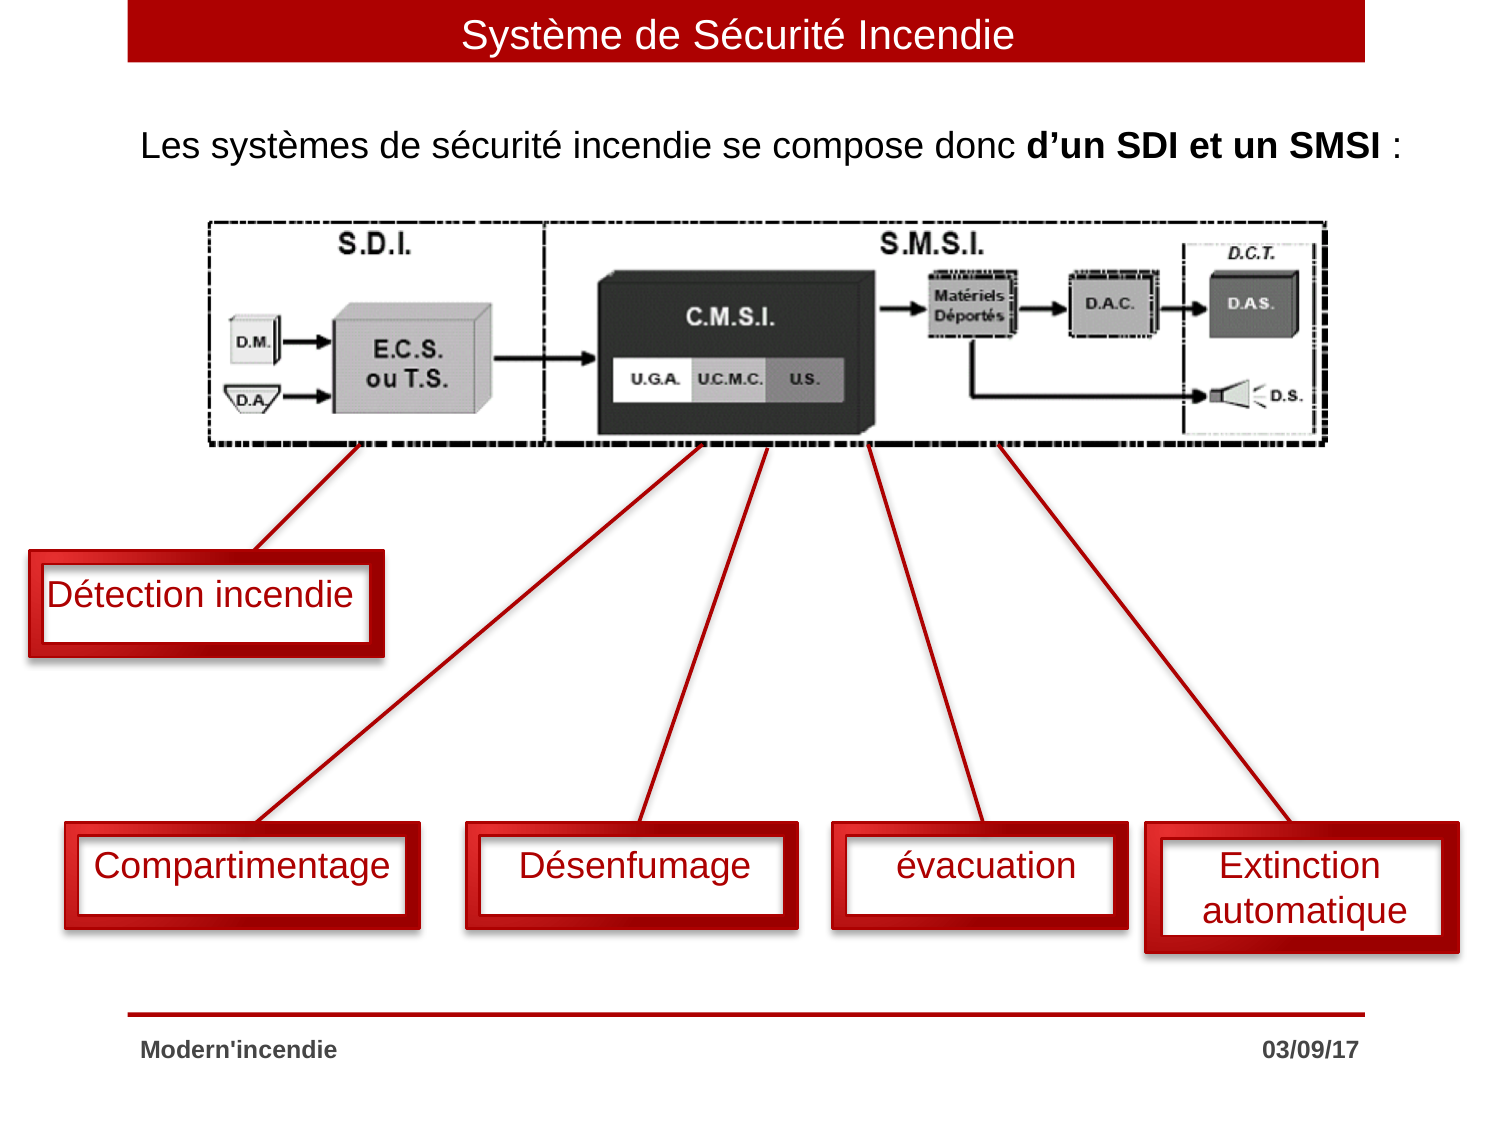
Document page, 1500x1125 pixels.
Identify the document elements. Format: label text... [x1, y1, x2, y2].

text_box Détection incendie [48, 577, 236, 623]
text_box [241, 443, 704, 835]
text_box [465, 821, 799, 930]
text_box Désenfumage [503, 848, 767, 894]
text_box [867, 443, 988, 835]
footer Modern'incendie [125, 1018, 925, 1079]
text_box [28, 549, 236, 658]
text_box Compartimentage [84, 847, 400, 894]
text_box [634, 447, 769, 835]
text_box [148, 0, 1340, 67]
text_box Système de Sécurité Incendie [242, 0, 1247, 65]
text_box Extinction automatique [1176, 850, 1423, 935]
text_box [997, 443, 1301, 835]
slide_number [1025, 1018, 1375, 1079]
picture [205, 219, 1330, 449]
text_box [1144, 821, 1460, 954]
text_box Les systèmes de sécurité incendie se compose donc d’un SDI et un SMSI : [125, 113, 1428, 219]
text_box [64, 821, 421, 930]
text_box évacuation [881, 847, 1092, 894]
text_box [831, 821, 1129, 930]
